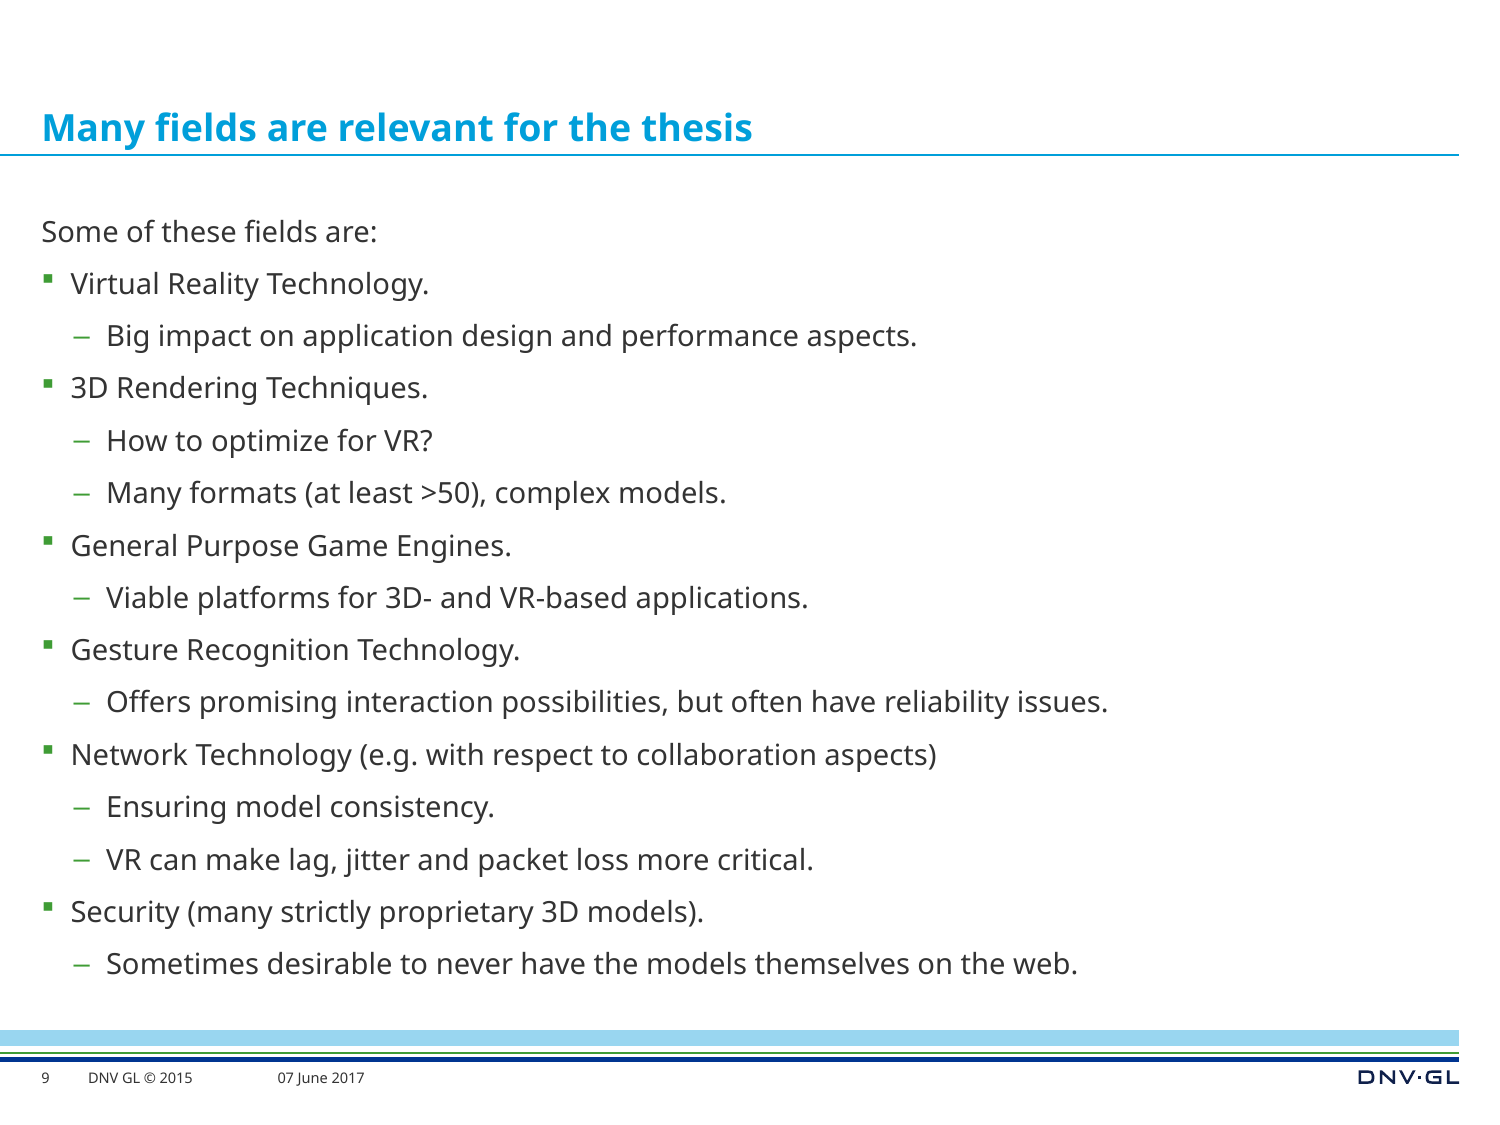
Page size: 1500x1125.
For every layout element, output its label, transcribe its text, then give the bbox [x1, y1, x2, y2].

slide_number 9 [41, 1069, 81, 1099]
title Many fields are relevant for the thesis [41, 39, 1459, 150]
list Some of these fields are: Virtual Reality Technology. Big impact on application design and performance aspects. 3D Rendering Techniques. How to optimize for VR? Many formats (at least >50), complex models. General Purpose Game Engines. Viable platforms for 3D- and VR-based applications. Gesture Recognition Technology. Offers promising interaction possibilities, but often have reliability issues. Network Technology (e.g. with respect to collaboration aspects) Ensuring model consistency. VR can make lag, jitter and packet loss more critical. Security (many strictly proprietary 3D models). Sometimes desirable to never have the models themselves on the web. [41, 208, 1459, 983]
